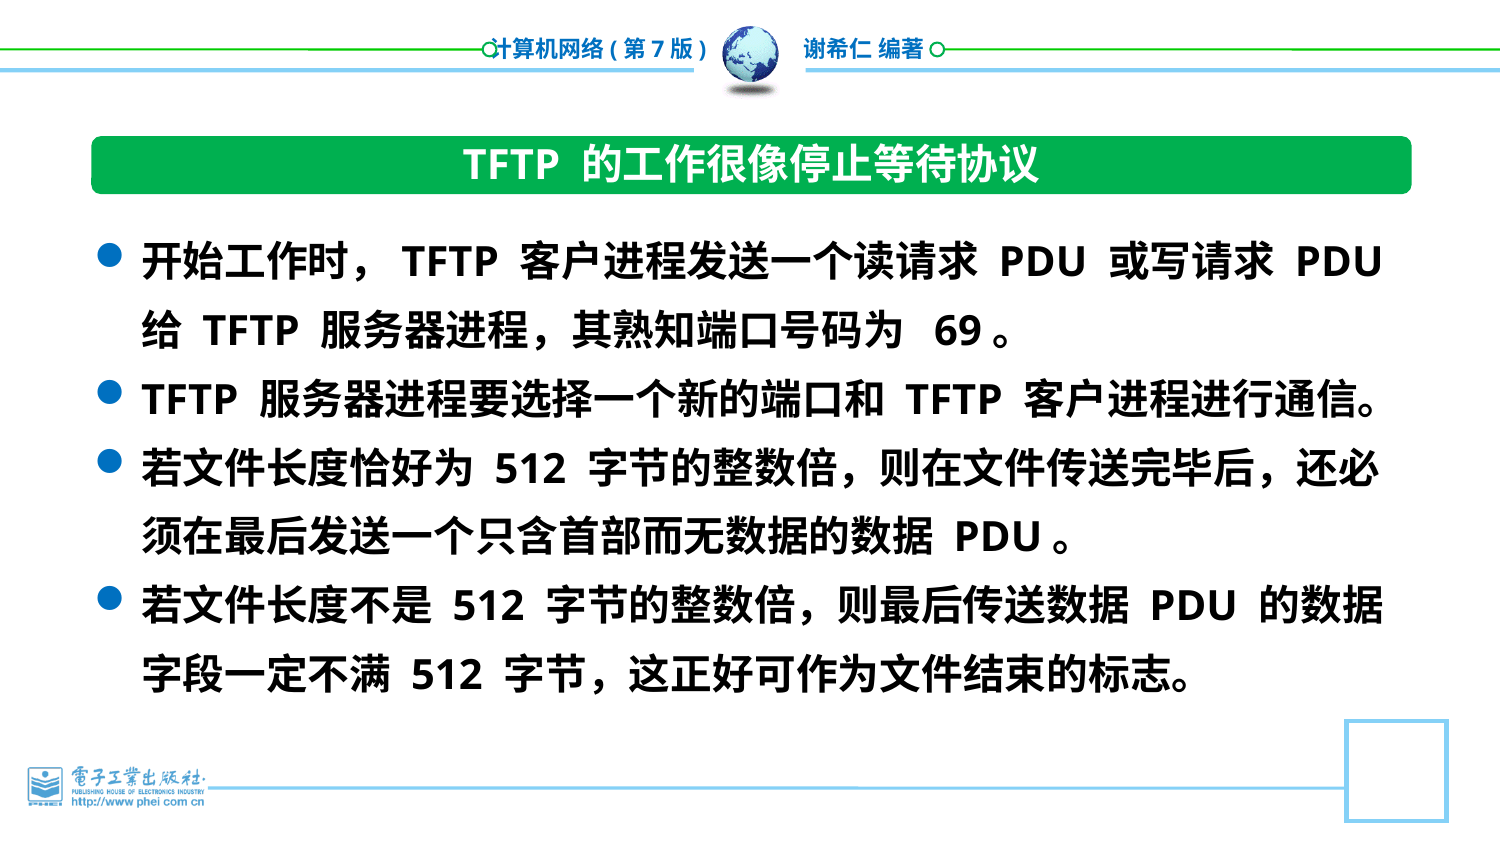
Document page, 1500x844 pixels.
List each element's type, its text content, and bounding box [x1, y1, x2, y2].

text_box 开始工作时，TFTP 客户进程发送一个读请求 PDU 或写请求 PDU 给 TFTP 服务器进程，其熟知端口号码为 69。 TFTP 服务器进程要选择一个新的端口和 TFTP 客户进程进行通信。 若文件长度恰好为 512 字节的整数倍，则在文件传送完毕后，还必须在最后发送一个只含首部而无数据的数据 PDU。 若文件长度不是 512 字节的整数倍，则最后传送数据 PDU 的数据字段一定不满 512 字节，这正好可作为文件结束的标志。 [79, 209, 1424, 706]
text_box [1056, 136, 1412, 195]
picture [23, 764, 208, 809]
text_box [91, 136, 447, 195]
picture [720, 24, 780, 100]
text_box TFTP 的工作很像停止等待协议 [447, 130, 1056, 196]
